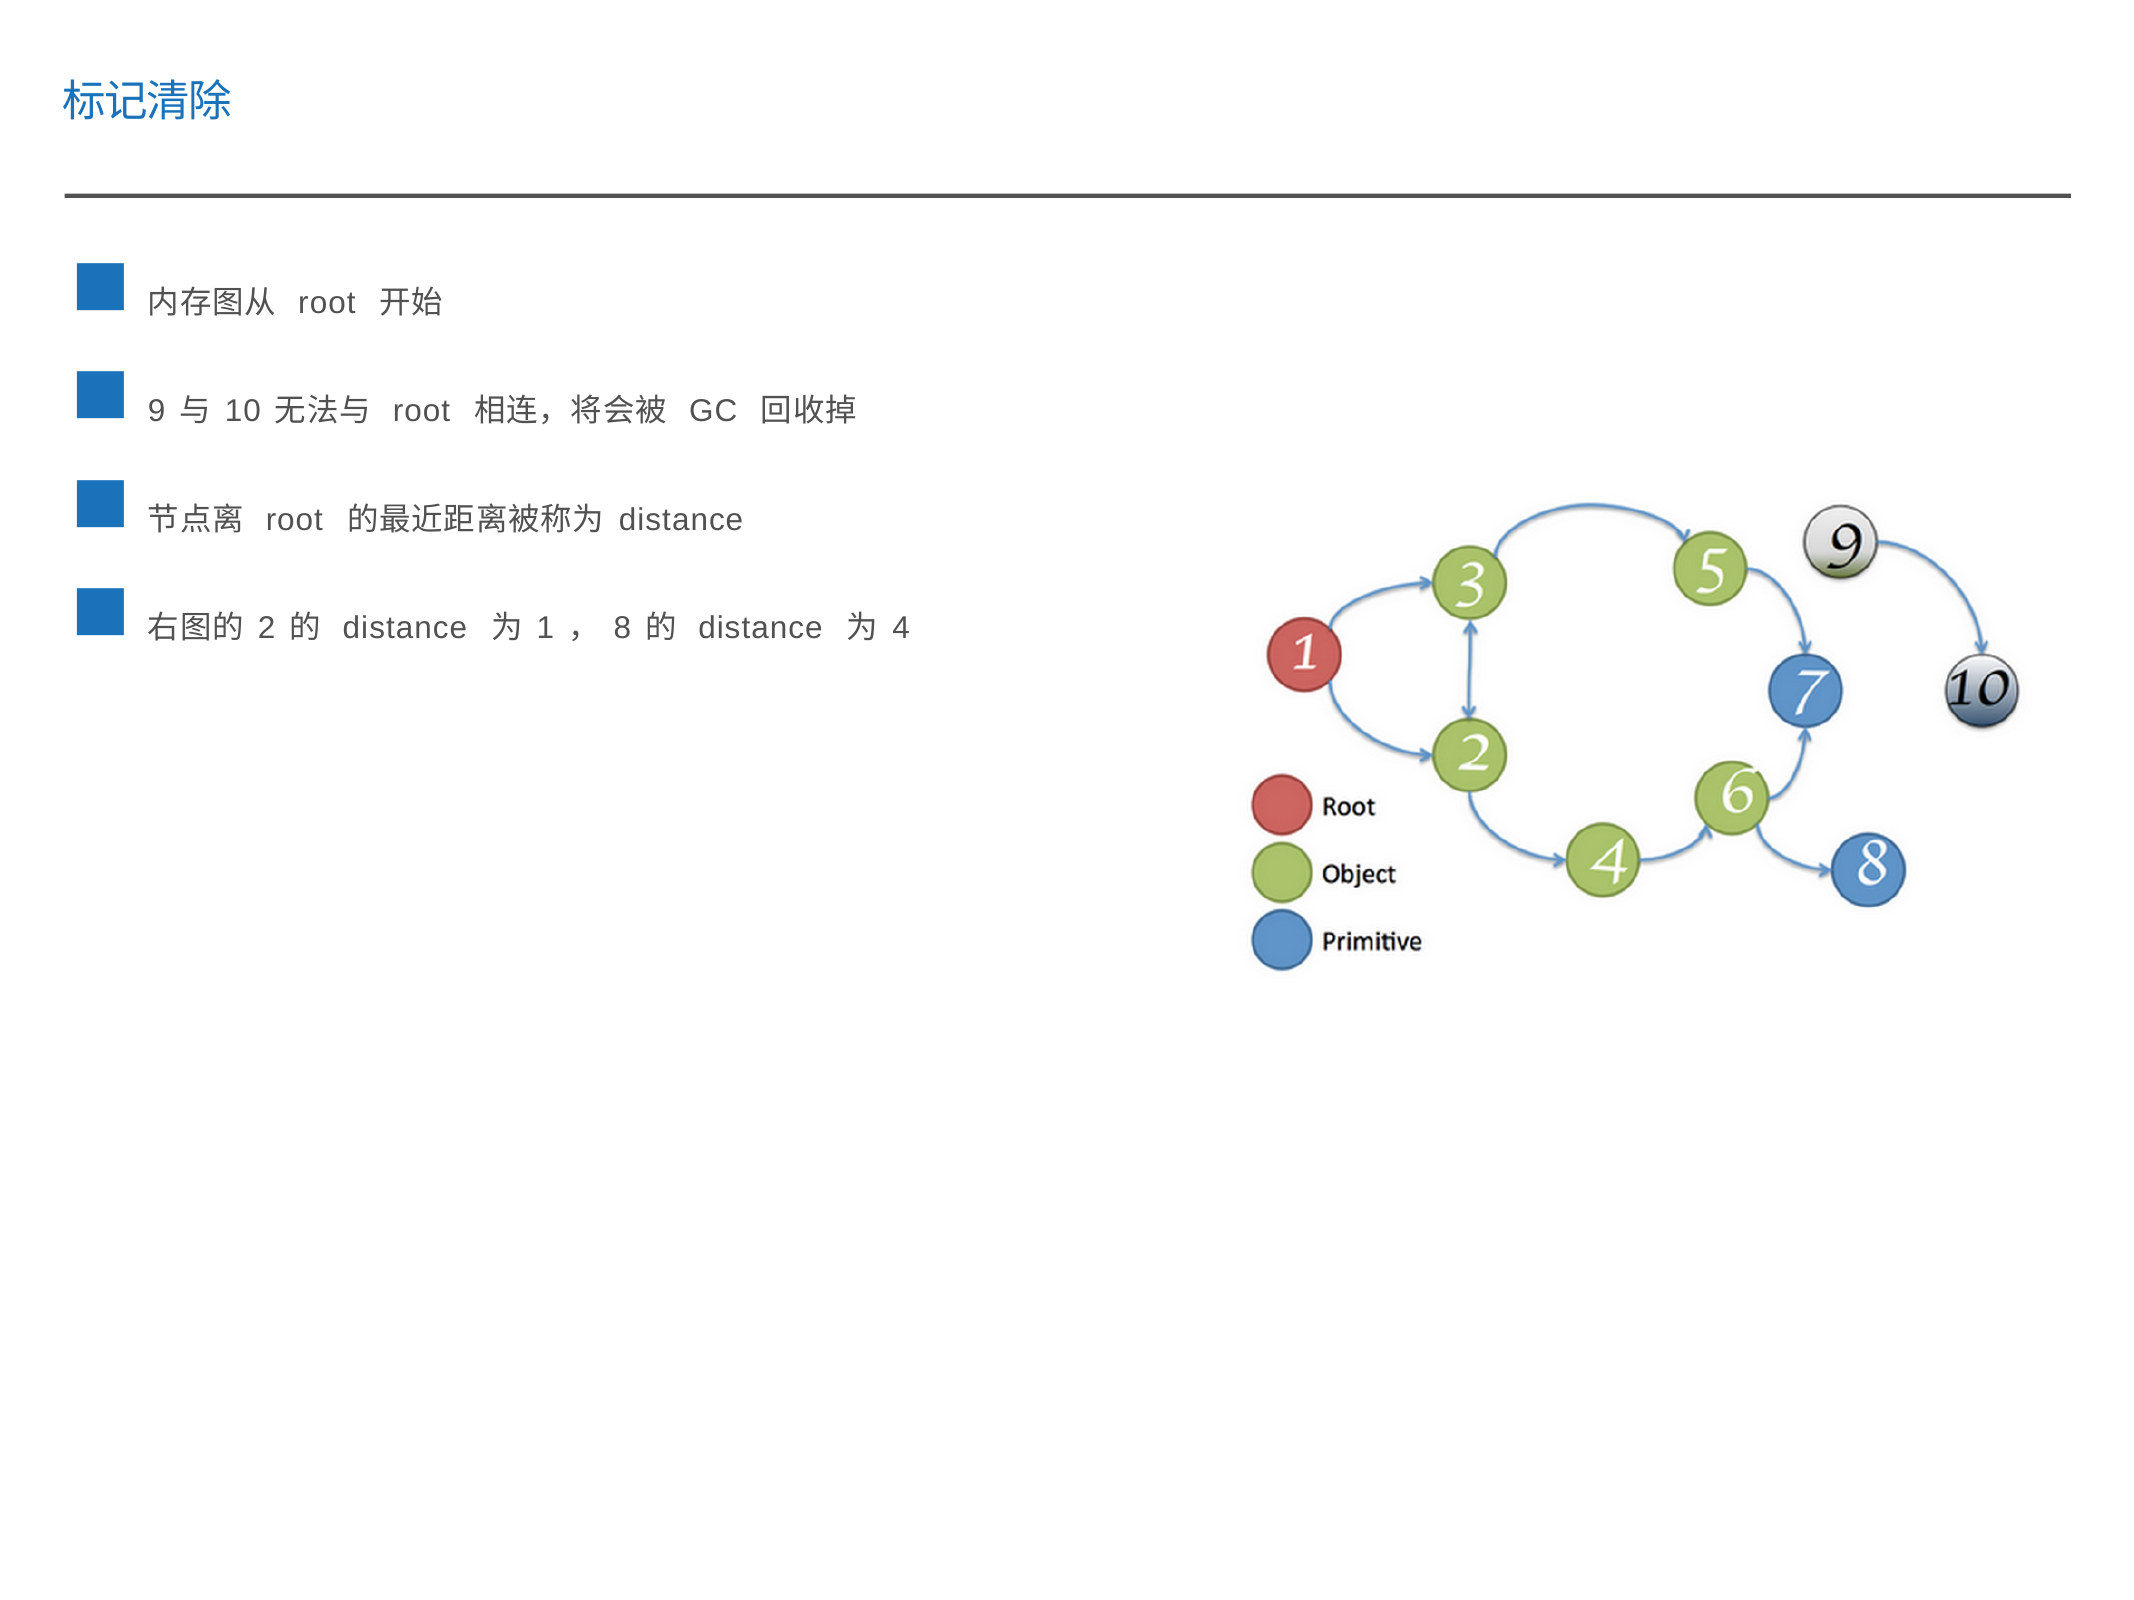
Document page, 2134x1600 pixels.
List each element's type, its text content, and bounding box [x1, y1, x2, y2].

picture [1205, 480, 2065, 995]
text_box 内存图从 root 开始 9与10无法与 root 相连，将会被 GC 回收掉 节点离 root 的最近距离被称为distance 右图的2的 distance 为1，8的 distance 为4 [62, 270, 1066, 1232]
text_box 标记清除 [62, 51, 2071, 170]
